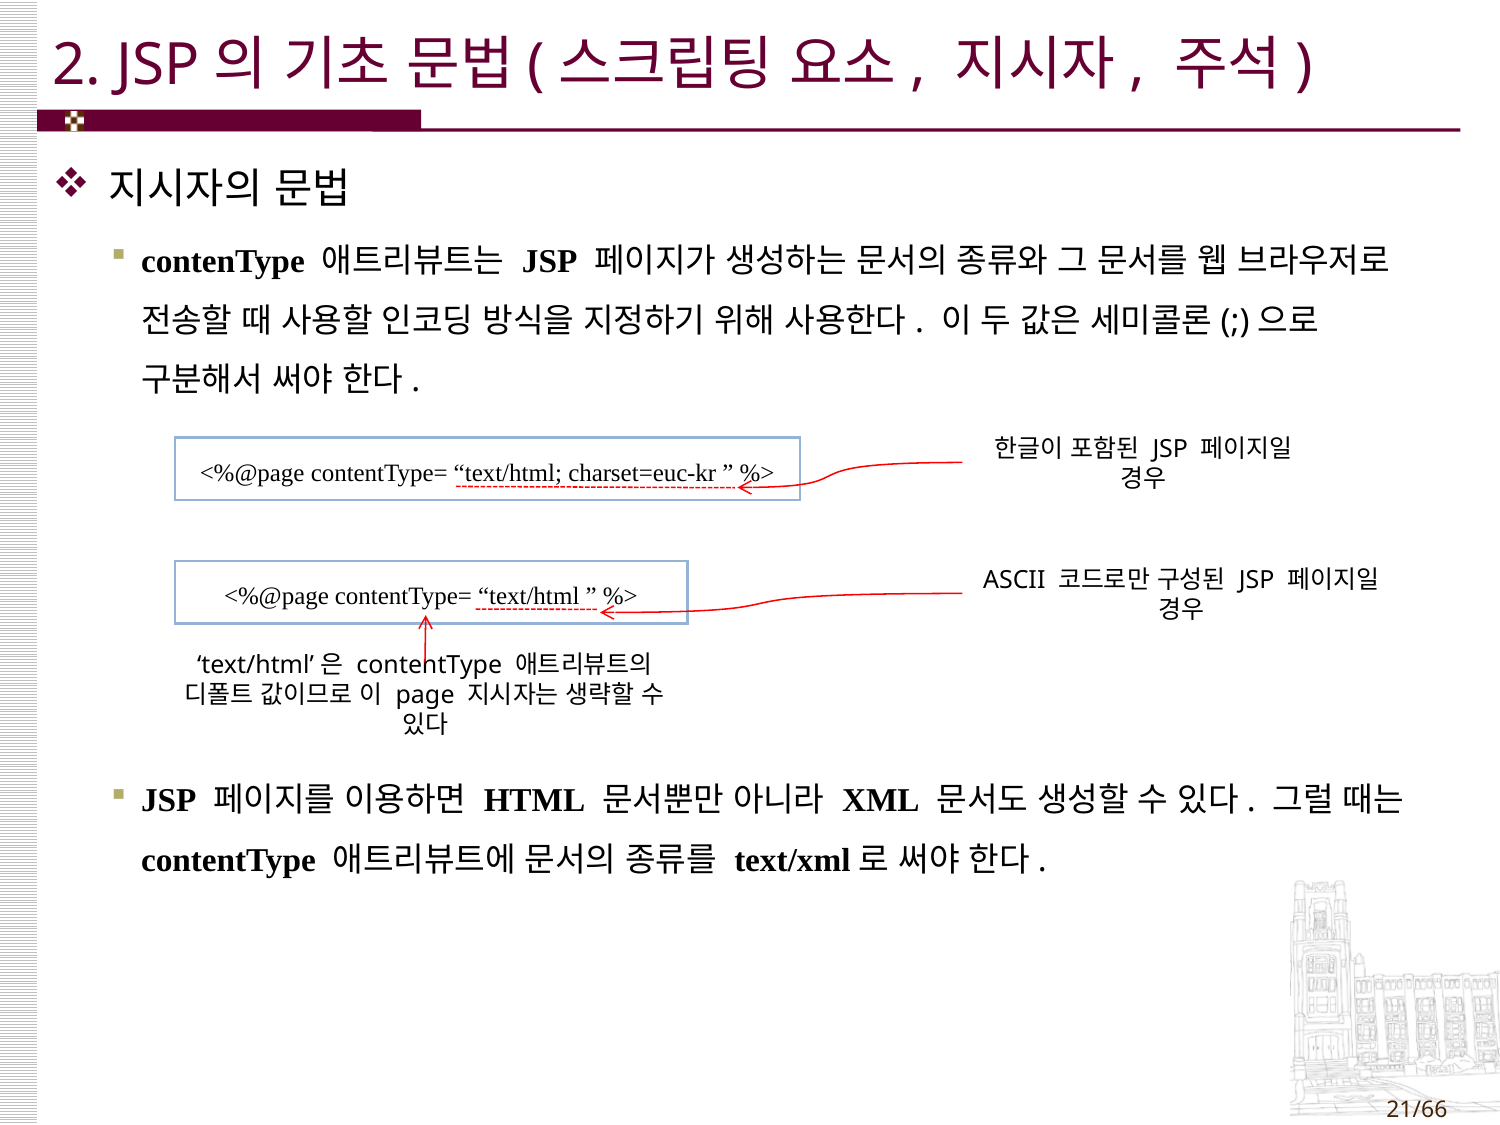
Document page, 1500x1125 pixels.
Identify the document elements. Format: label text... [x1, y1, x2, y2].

list 지시자의 문법 contenType 애트리뷰트는 JSP 페이지가 생성하는 문서의 종류와 그 문서를 웹 브라우저로 전송할 때 사용할 인코딩 방식을 지정하기 위해 사용한다. 이 두 값은 세미콜론(;)으로 구분해서 써야 한다. JSP 페이지를 이용하면 HTML 문서뿐만 아니라 XML 문서도 생성할 수 있다. 그럴 때는 contentType 애트리뷰트에 문서의 종류를 text/xml로 써야 한다. [37, 154, 1463, 1093]
text_box ASCII 코드로만 구성된 JSP 페이지일 경우 [960, 566, 1402, 621]
text_box 한글이 포함된 JSP 페이지일 경우 [960, 435, 1327, 490]
text_box ‘text/html’은 contentType 애트리뷰트의 디폴트 값이므로 이 page 지시자는 생략할 수 있다 [148, 660, 702, 727]
table_header <%@page contentType= “text/html ” %> [176, 562, 686, 622]
table_header <%@page contentType= “text/html; charset=euc-kr ” %> [176, 439, 799, 499]
title 2. JSP의 기초 문법(스크립팅 요소, 지시자, 주석) [36, 13, 1426, 109]
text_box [737, 462, 963, 488]
picture [1290, 874, 1500, 1125]
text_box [599, 593, 963, 613]
picture [65, 111, 84, 131]
